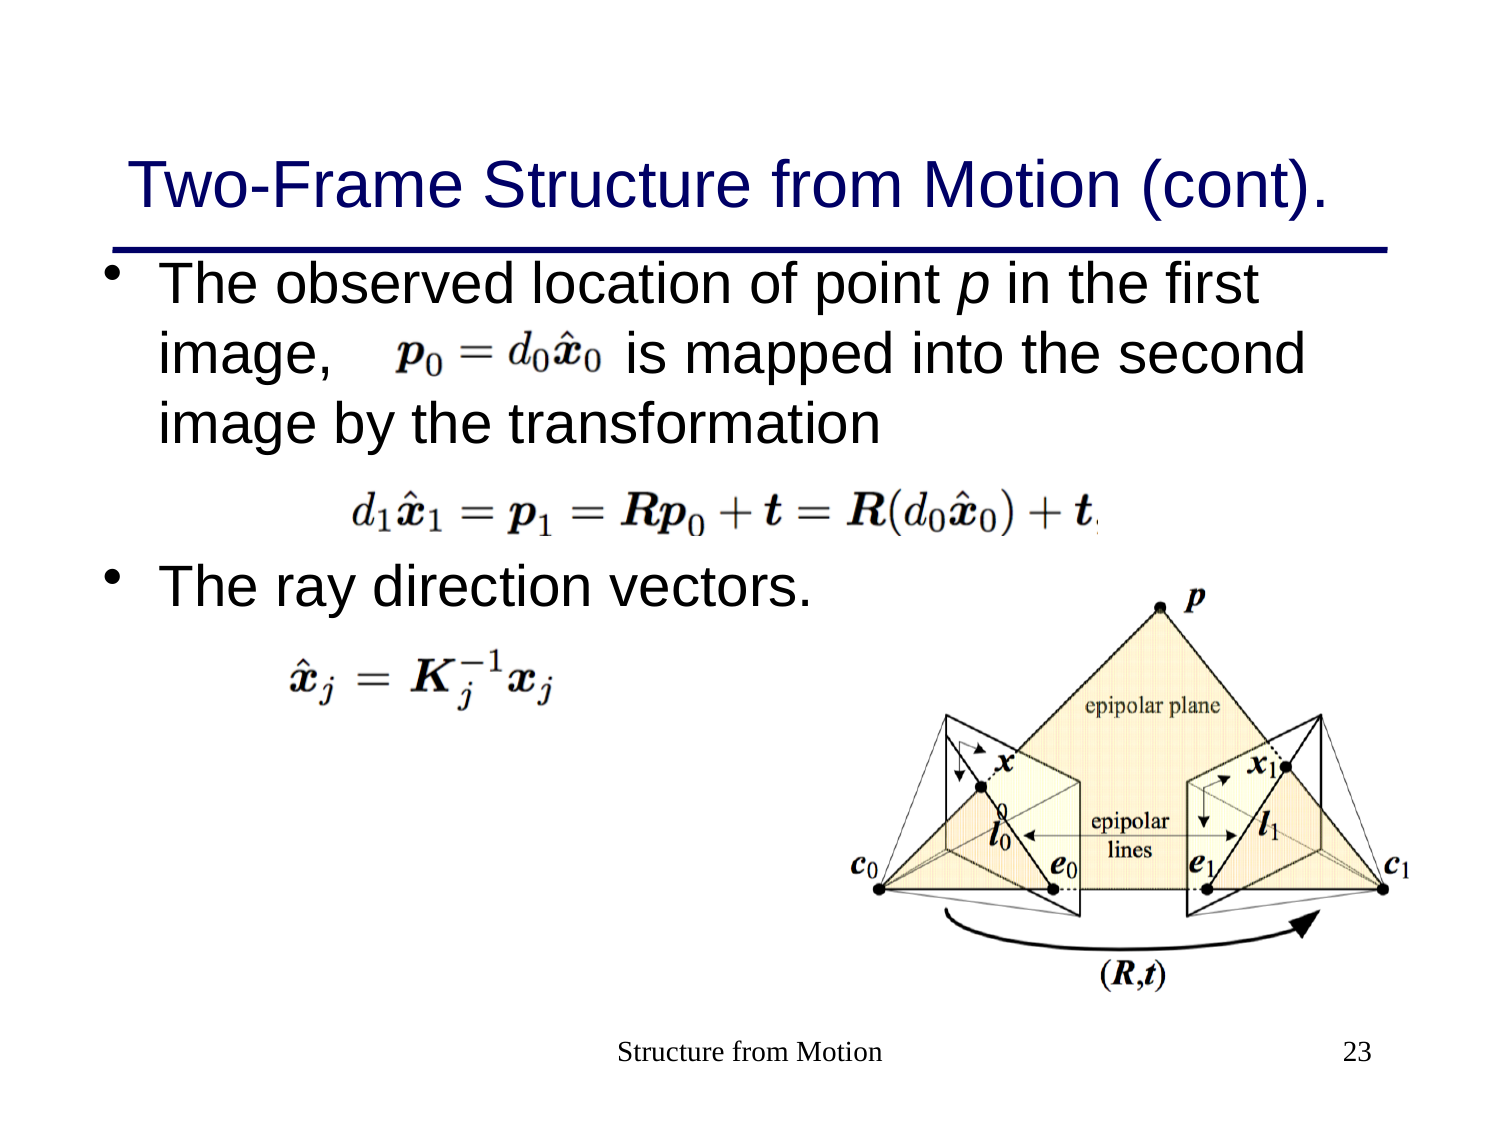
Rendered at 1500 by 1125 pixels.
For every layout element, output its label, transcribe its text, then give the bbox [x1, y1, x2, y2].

title Two-Frame Structure from Motion (cont). [112, 99, 1388, 263]
picture [387, 324, 611, 378]
picture [349, 487, 1099, 536]
picture [274, 637, 561, 717]
slide_number 23 [1074, 1024, 1388, 1101]
picture [812, 574, 1426, 1001]
footer Structure from Motion [449, 1024, 1051, 1101]
list The observed location of point p in the first image, is mapped into the second image by the transformation The ray direction vectors. [87, 237, 1363, 951]
